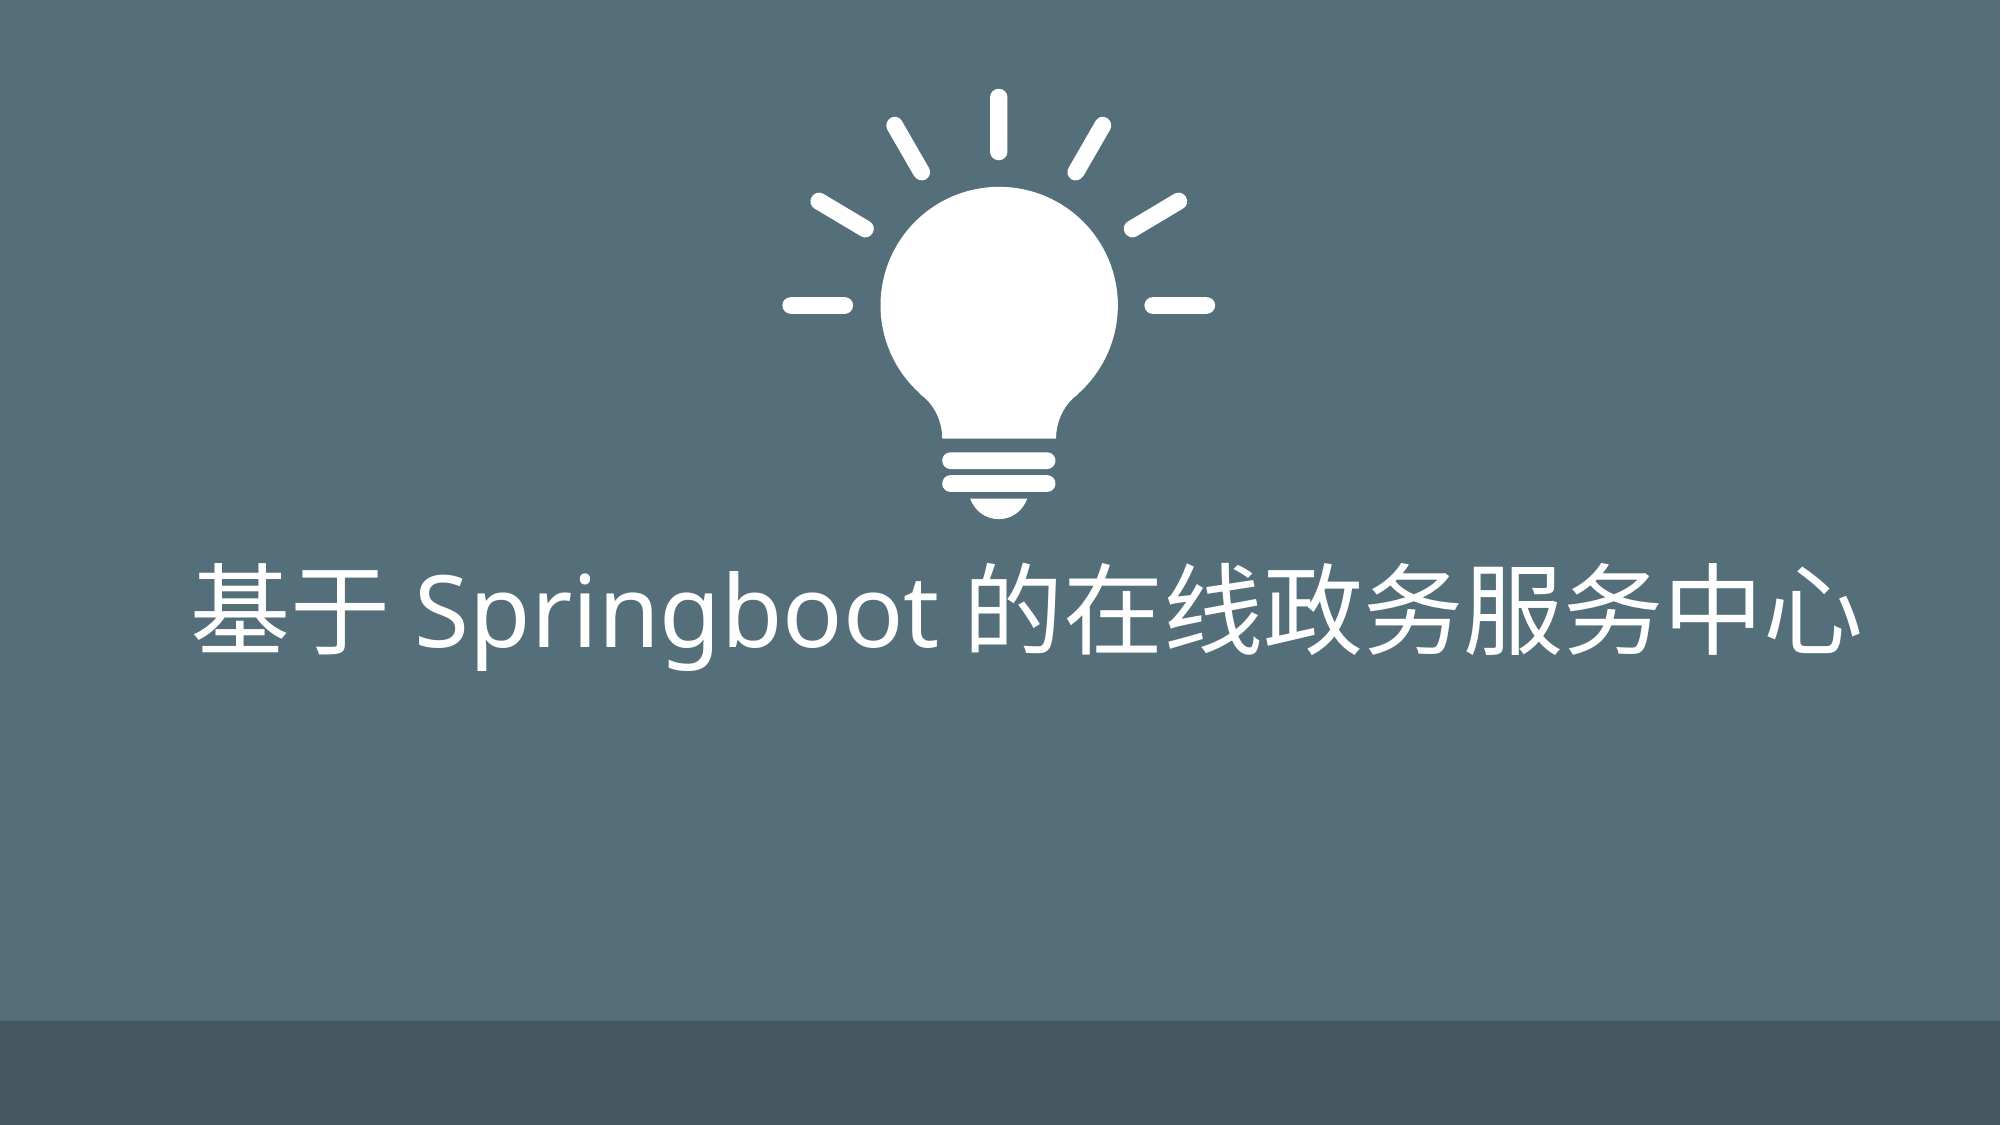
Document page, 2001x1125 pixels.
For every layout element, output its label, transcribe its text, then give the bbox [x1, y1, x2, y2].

text_box 基于Springboot的在线政务服务中心 [175, 539, 1879, 795]
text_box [782, 88, 1216, 520]
text_box [0, 1020, 2000, 1125]
